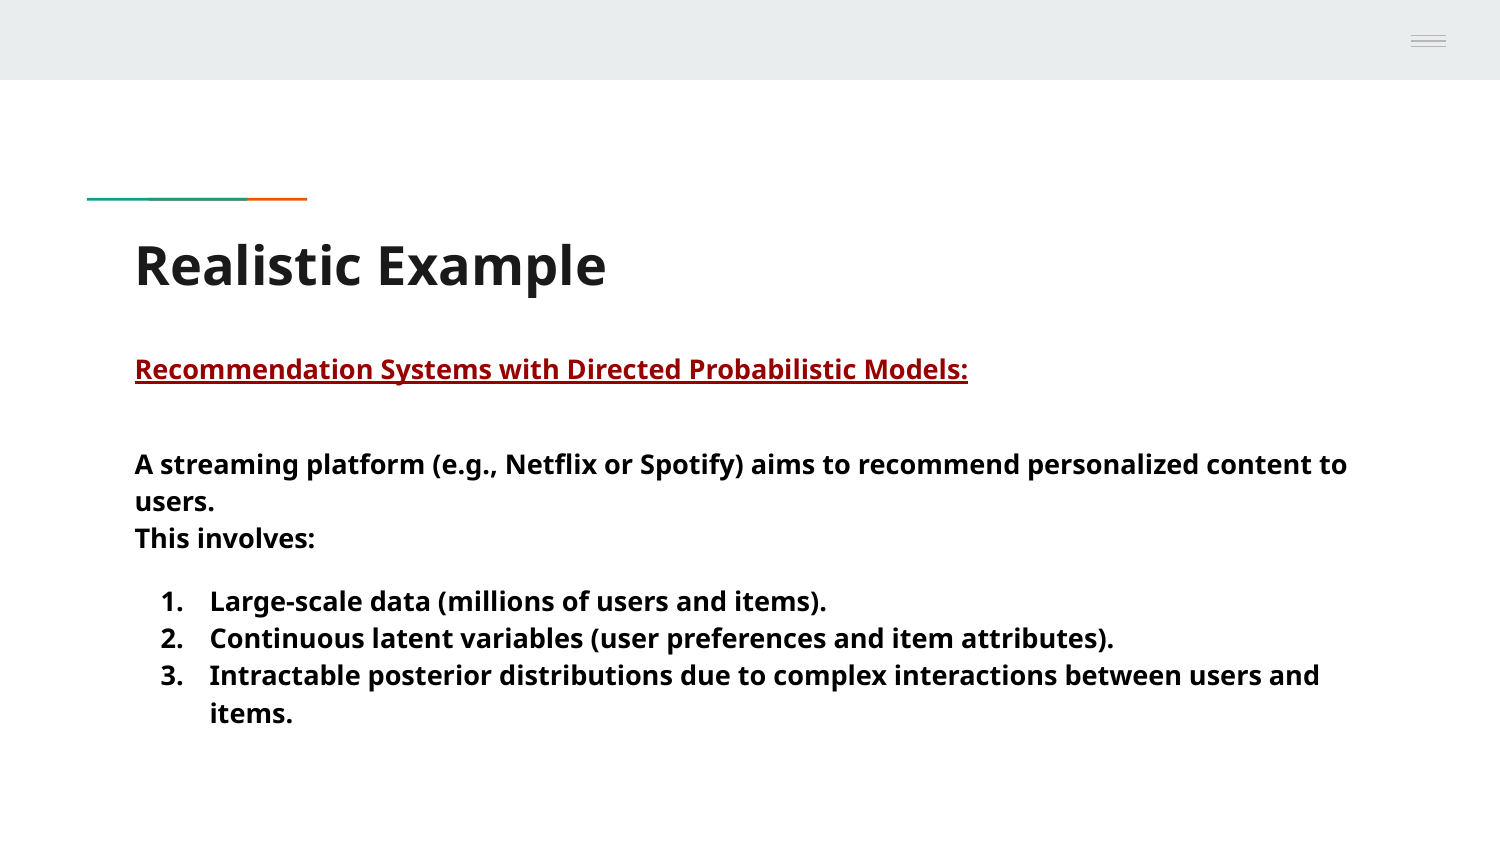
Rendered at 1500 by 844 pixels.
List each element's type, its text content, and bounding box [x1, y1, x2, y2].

title Realistic Example [119, 216, 1381, 305]
text_box Recommendation Systems with Directed Probabilistic Models: A streaming platform (e.g., Netflix or Spotify) aims to recommend personalized content to users. This involves: Large-scale data (millions of users and items). Continuous latent variables (user preferences and item attributes). Intractable posterior distributions due to complex interactions between users and items. [119, 337, 1381, 793]
